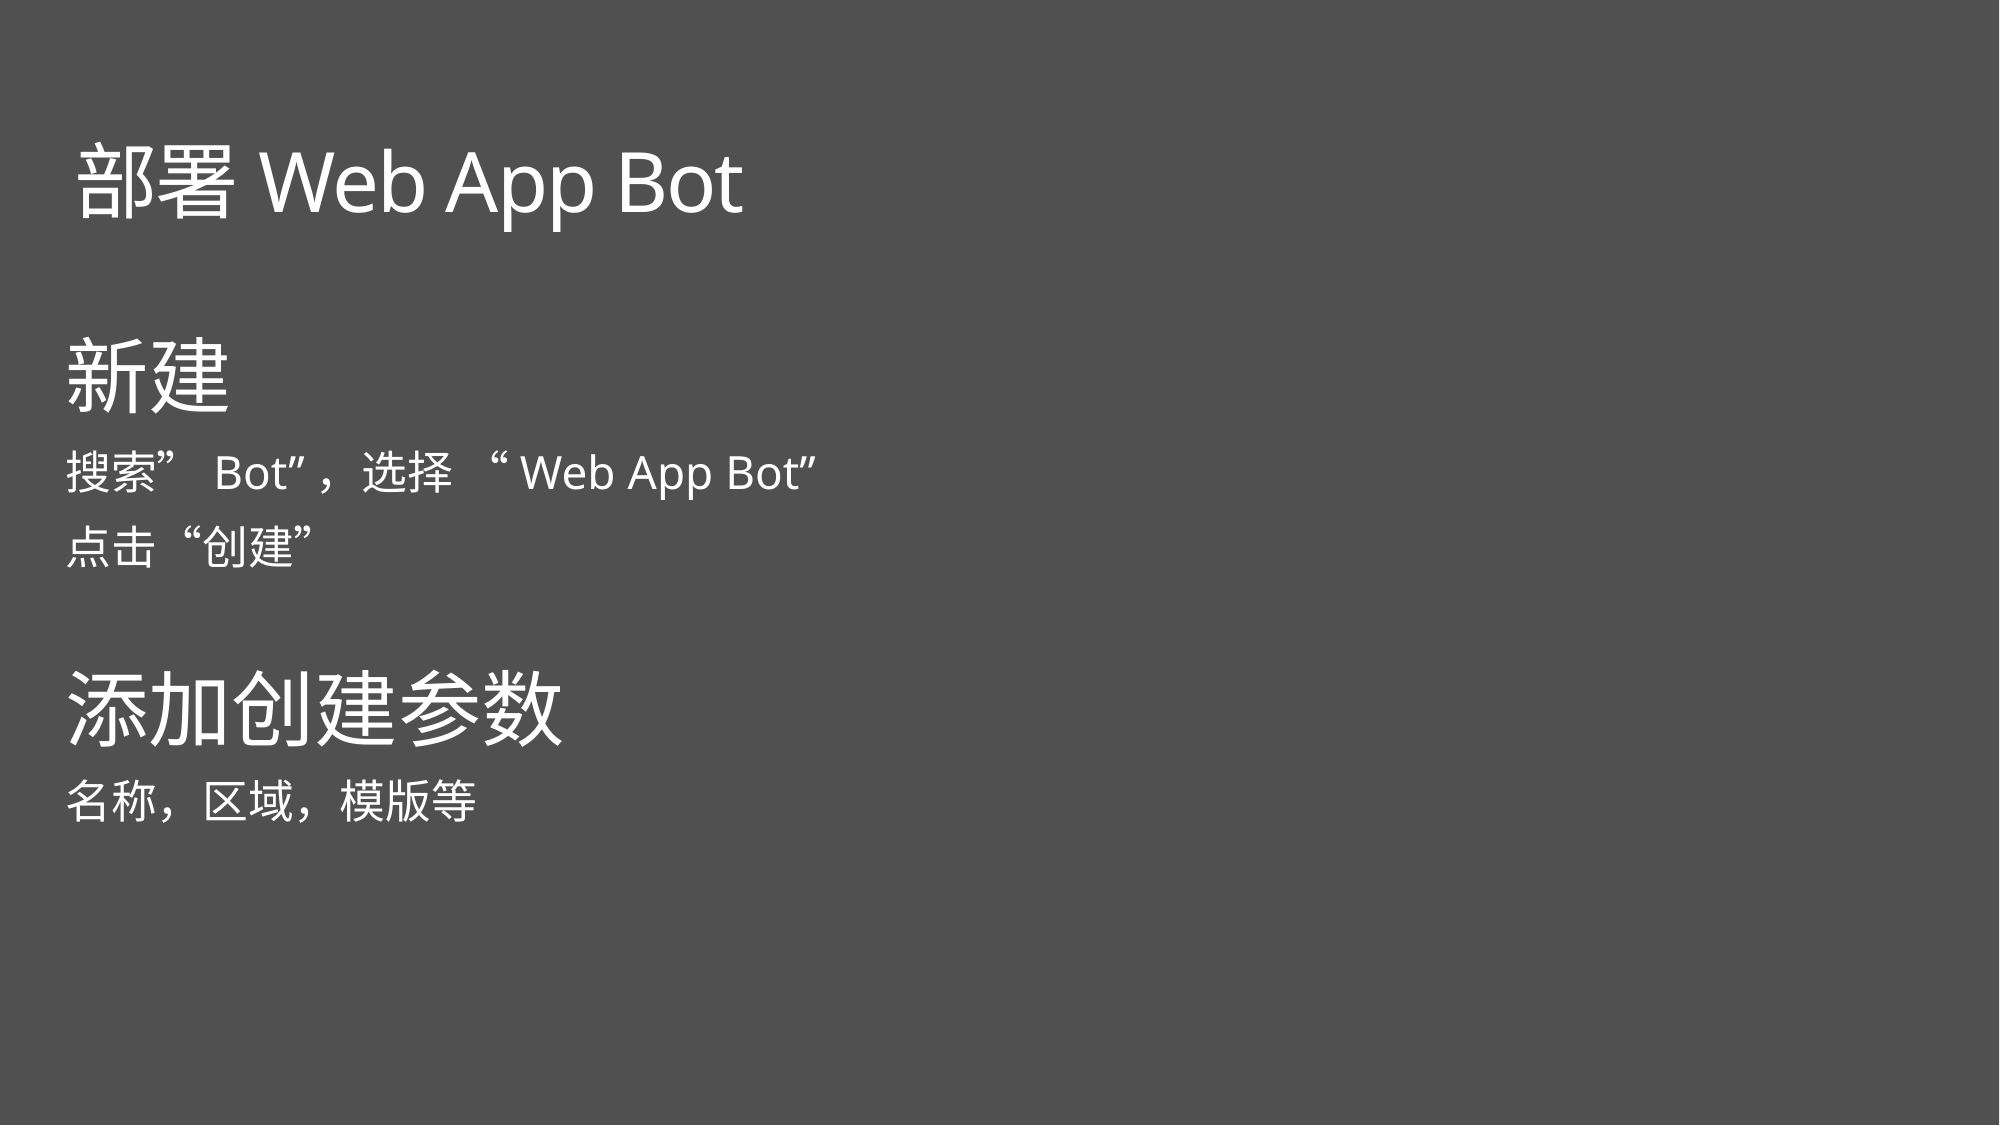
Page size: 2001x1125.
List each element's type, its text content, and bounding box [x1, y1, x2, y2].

picture [0, 0, 2000, 1125]
text_box 新建 搜索”Bot”，选择 “Web App Bot” 点击“创建” 添加创建参数 名称，区域，模版等 [50, 316, 1485, 836]
text_box 部署Web App Bot [50, 126, 2000, 277]
